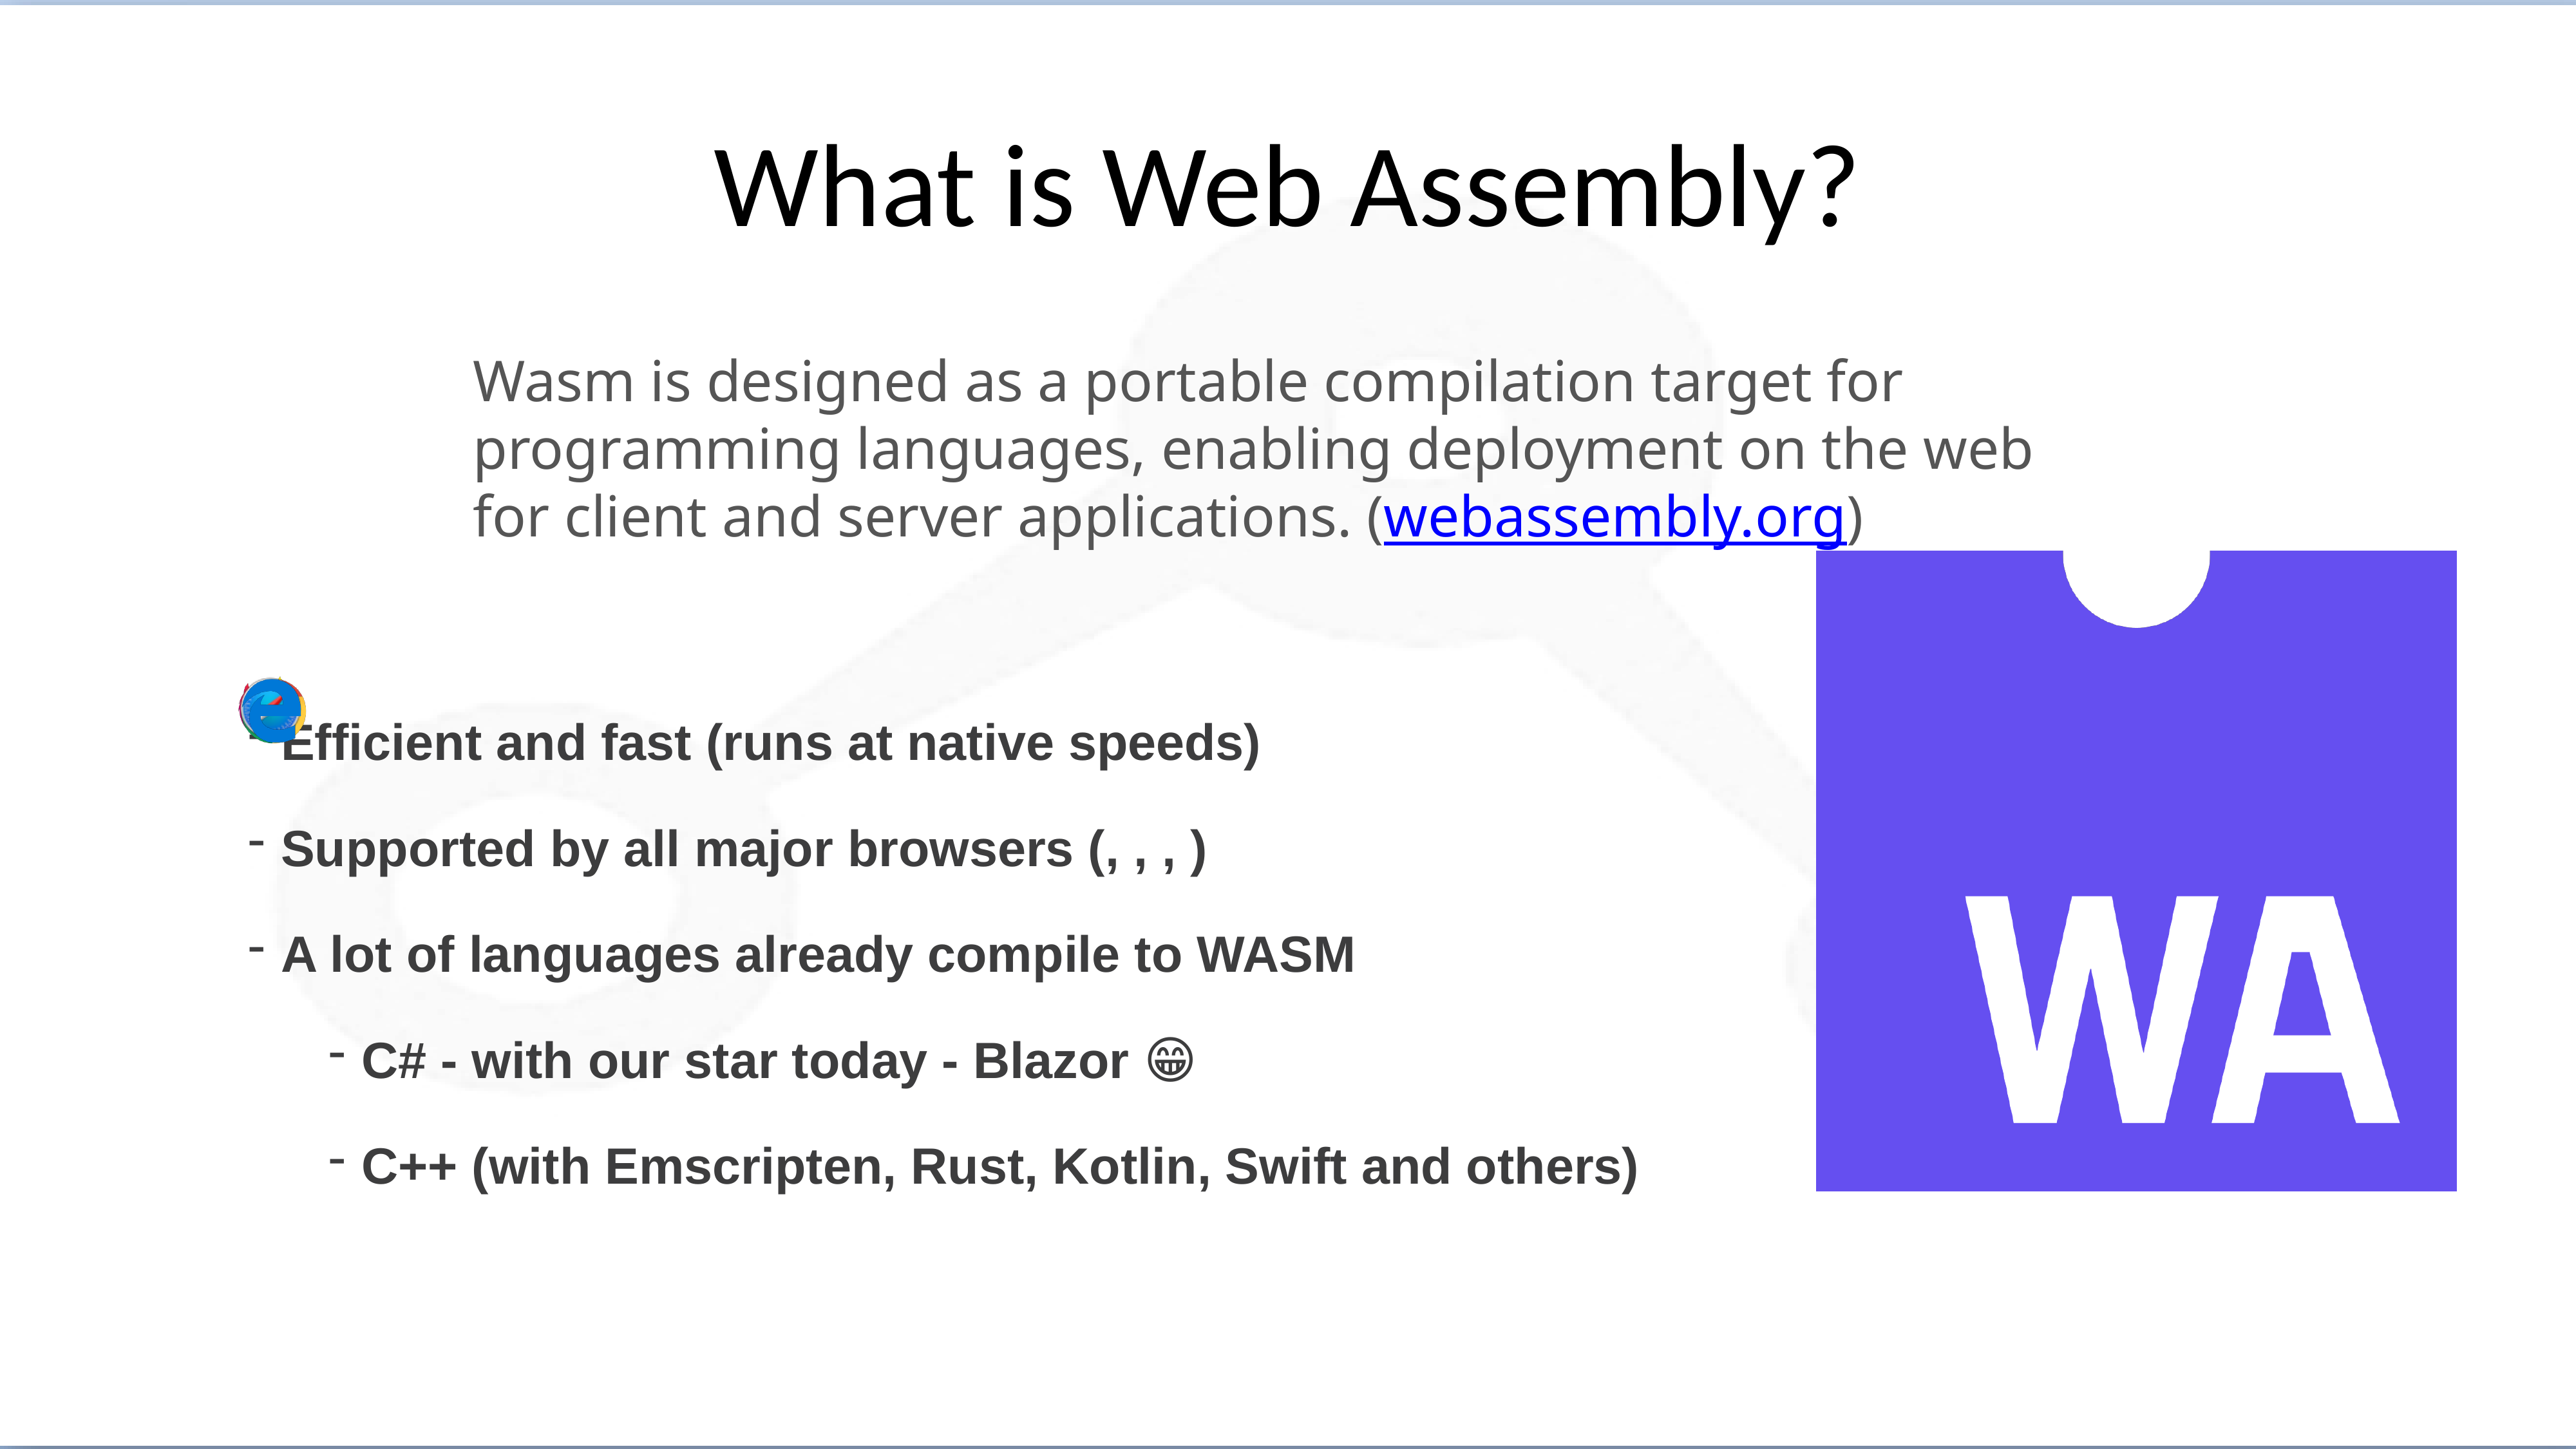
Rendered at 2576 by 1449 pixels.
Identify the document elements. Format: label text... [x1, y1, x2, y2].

picture [0, 0, 2576, 1449]
list Wasm is designed as a portable compilation target for programming languages, enabling deployment on the web for client and server applications. (webassembly.org) [462, 334, 2114, 1293]
text_box Efficient and fast (runs at native speeds) Supported by all major browsers (, , , ) A lot of languages already compile to WASM C# - with our star today - Blazor 😁 C++ (with Emscripten, Rust, Kotlin, Swift and others) [238, 676, 1651, 1204]
title What is Web Assembly? [417, 57, 2159, 301]
